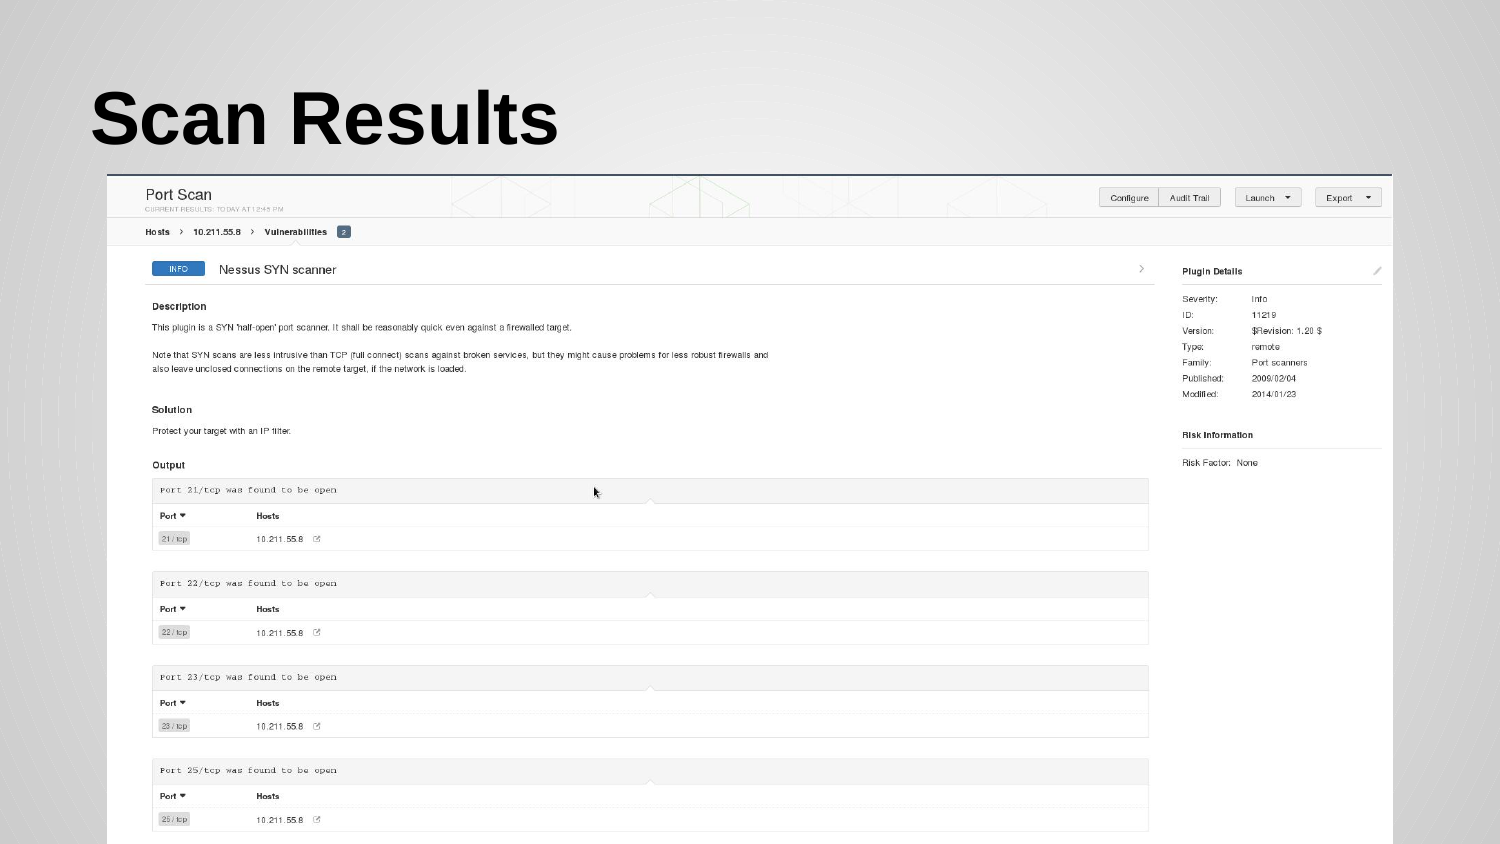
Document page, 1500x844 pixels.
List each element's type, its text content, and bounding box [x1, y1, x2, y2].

picture [106, 174, 1394, 844]
title Scan Results [75, 33, 1425, 175]
